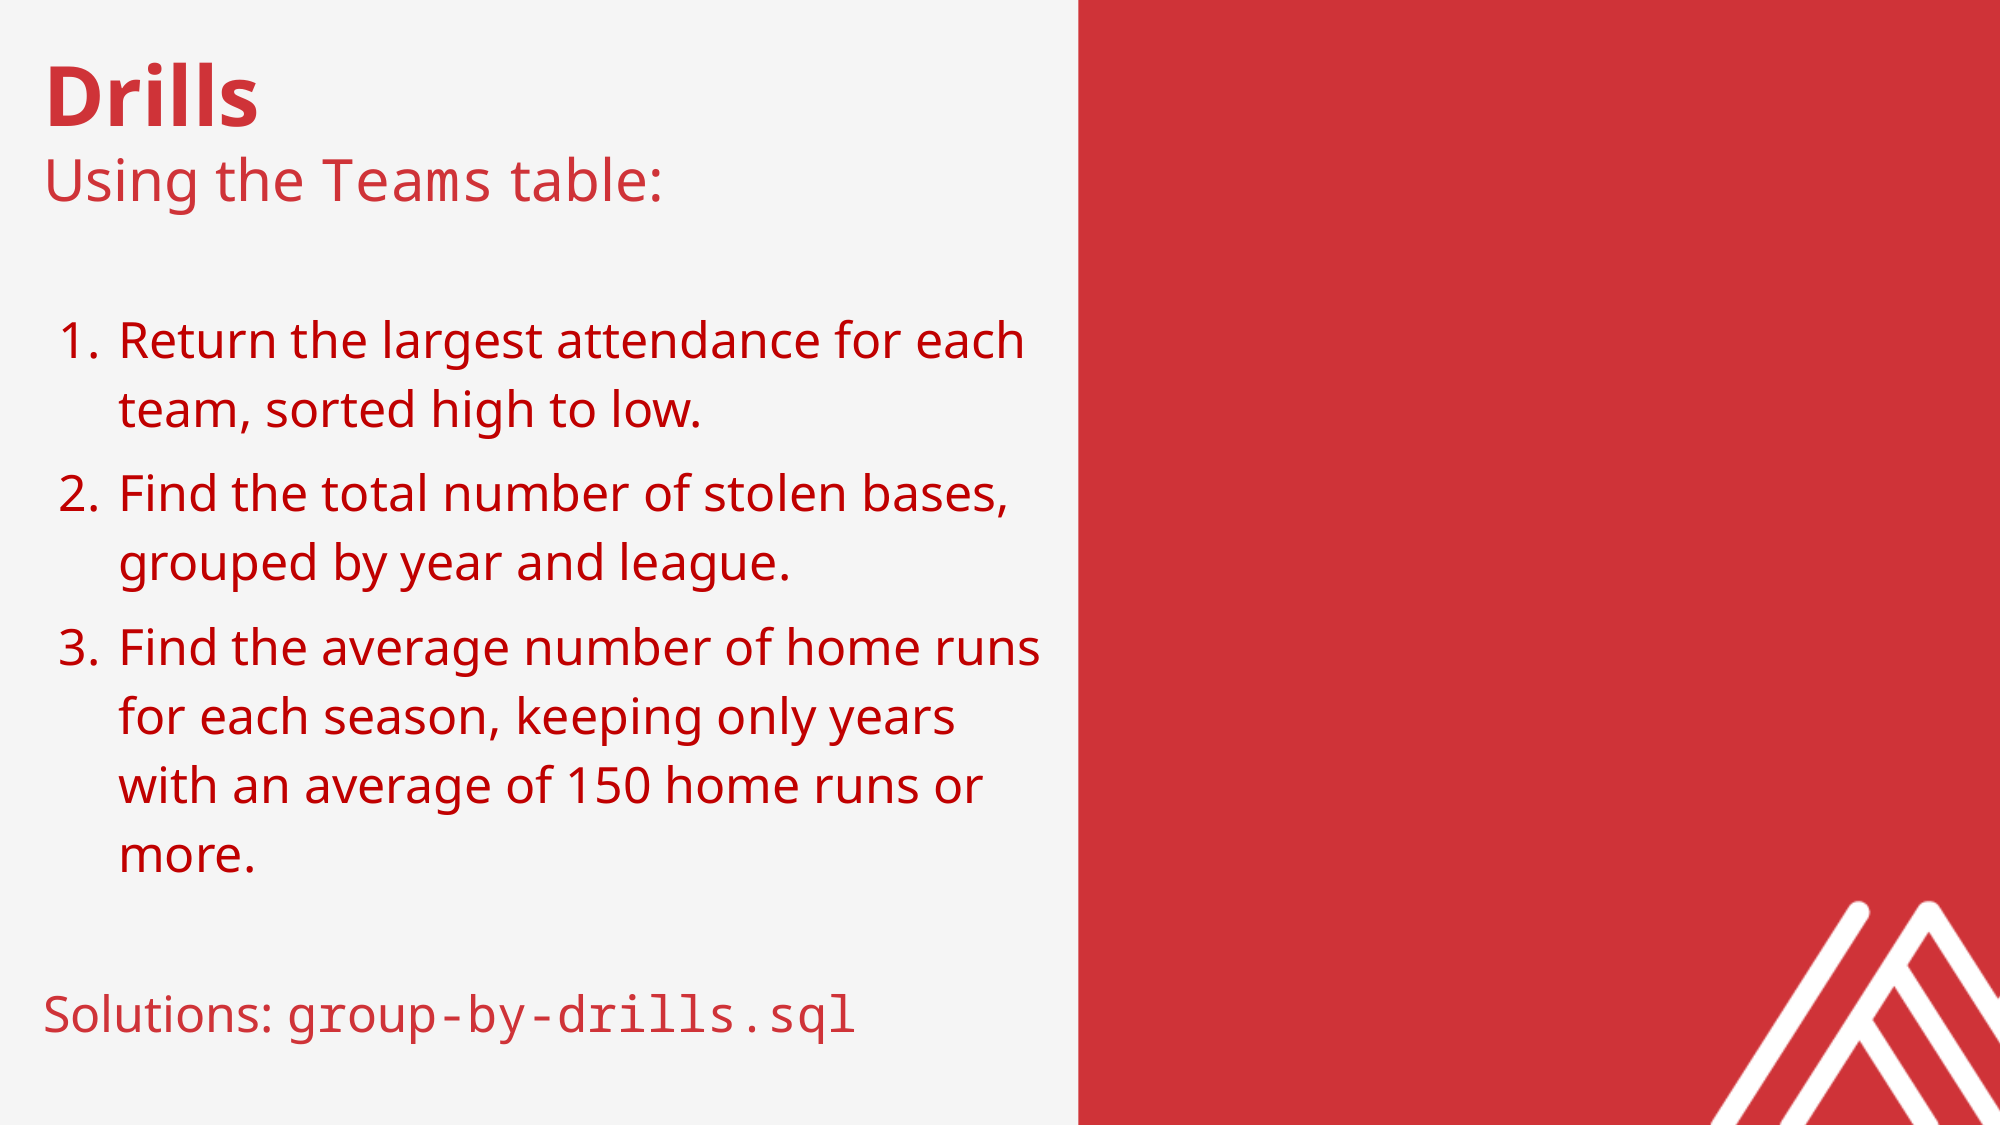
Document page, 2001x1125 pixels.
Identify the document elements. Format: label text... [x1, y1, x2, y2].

picture [1703, 825, 2000, 1125]
text_box [1077, 0, 2000, 1125]
text_box Drills Using the Teams table: Return the largest attendance for each team, sorted high to low. Find the total number of stolen bases, grouped by year and league. Find the average number of home runs for each season, keeping only years with an average of 150 home runs or more. Solutions: group-by-drills.sql [28, 36, 1079, 1050]
